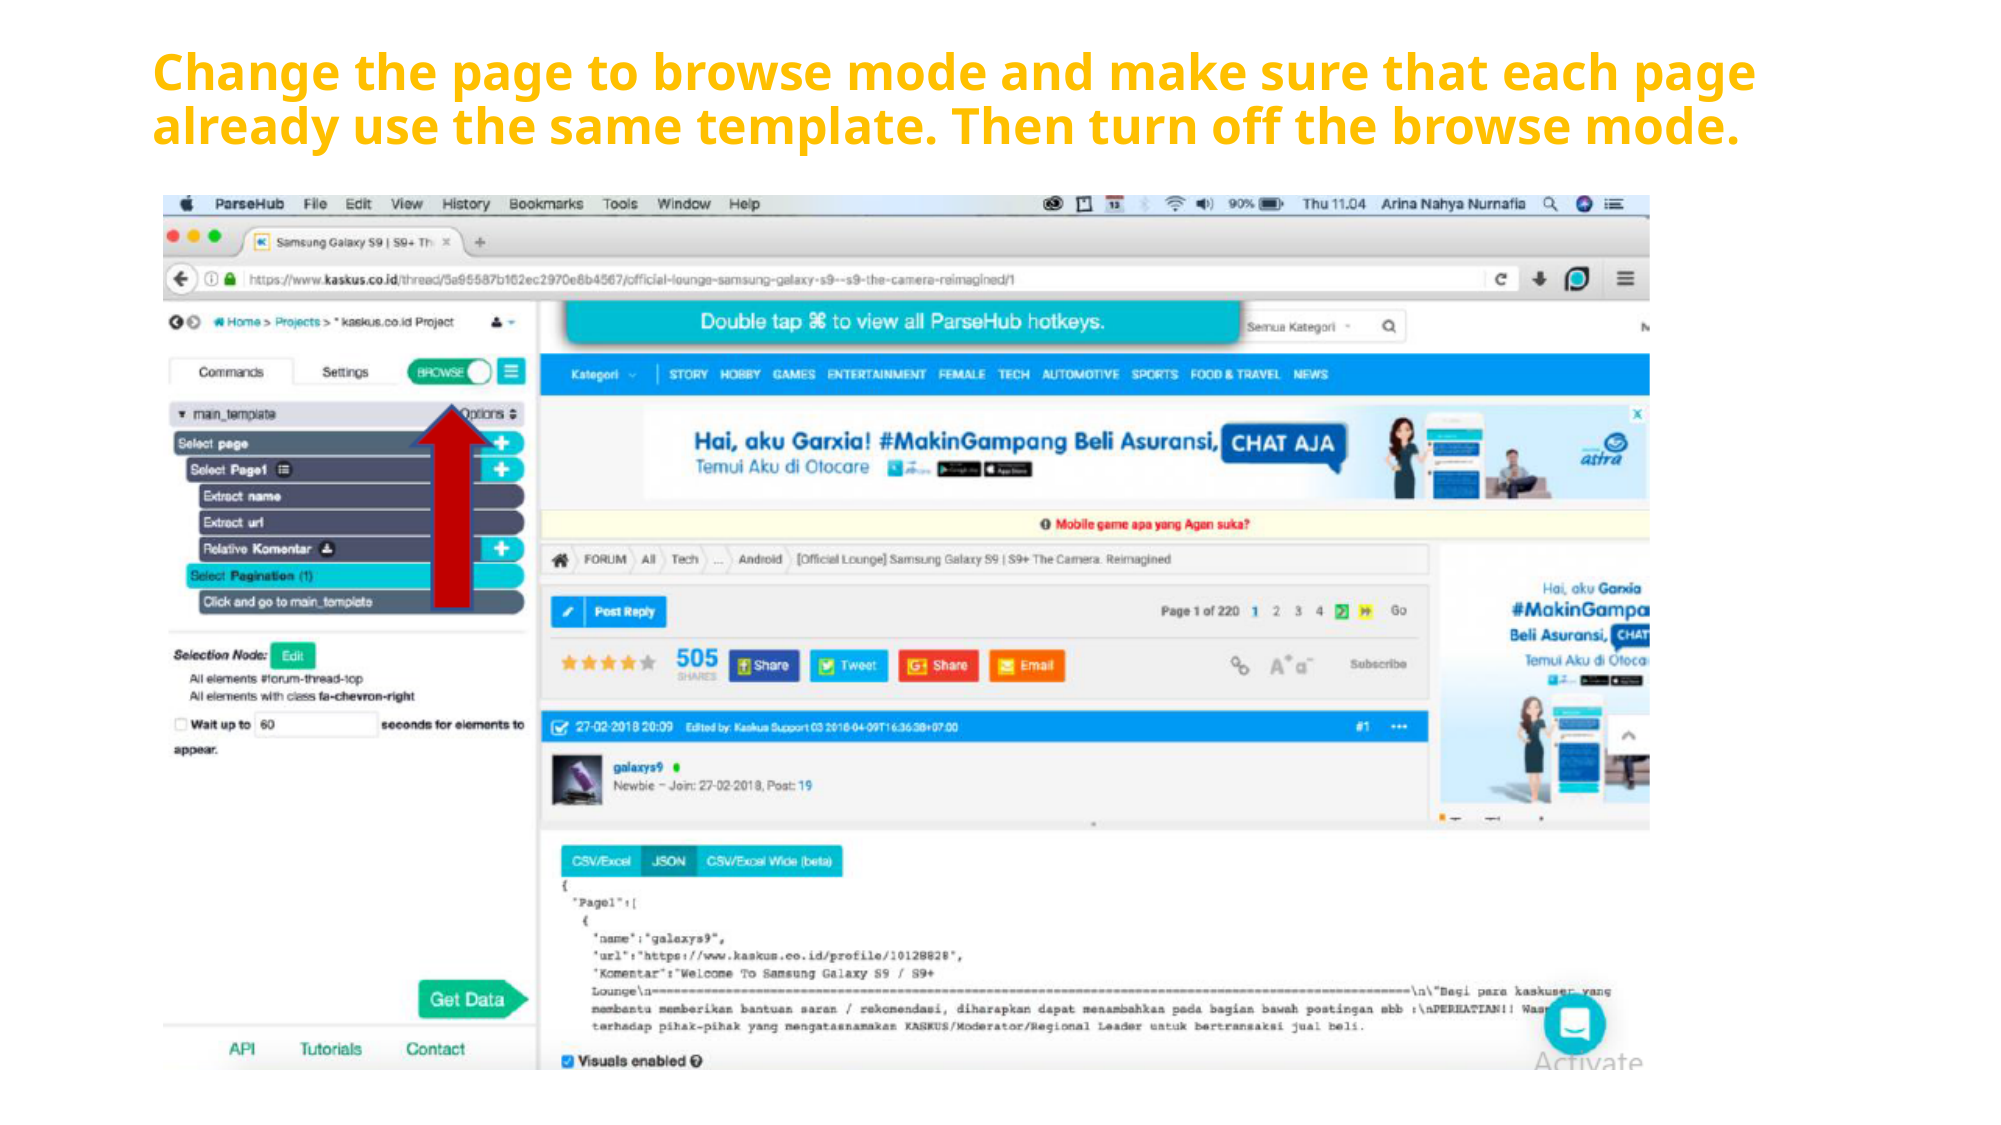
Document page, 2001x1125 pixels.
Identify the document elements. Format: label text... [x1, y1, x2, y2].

picture [163, 195, 1650, 1070]
list Change the page to browse mode and make sure that each page already use the same template. Then turn off the browse mode. [137, 39, 1863, 754]
